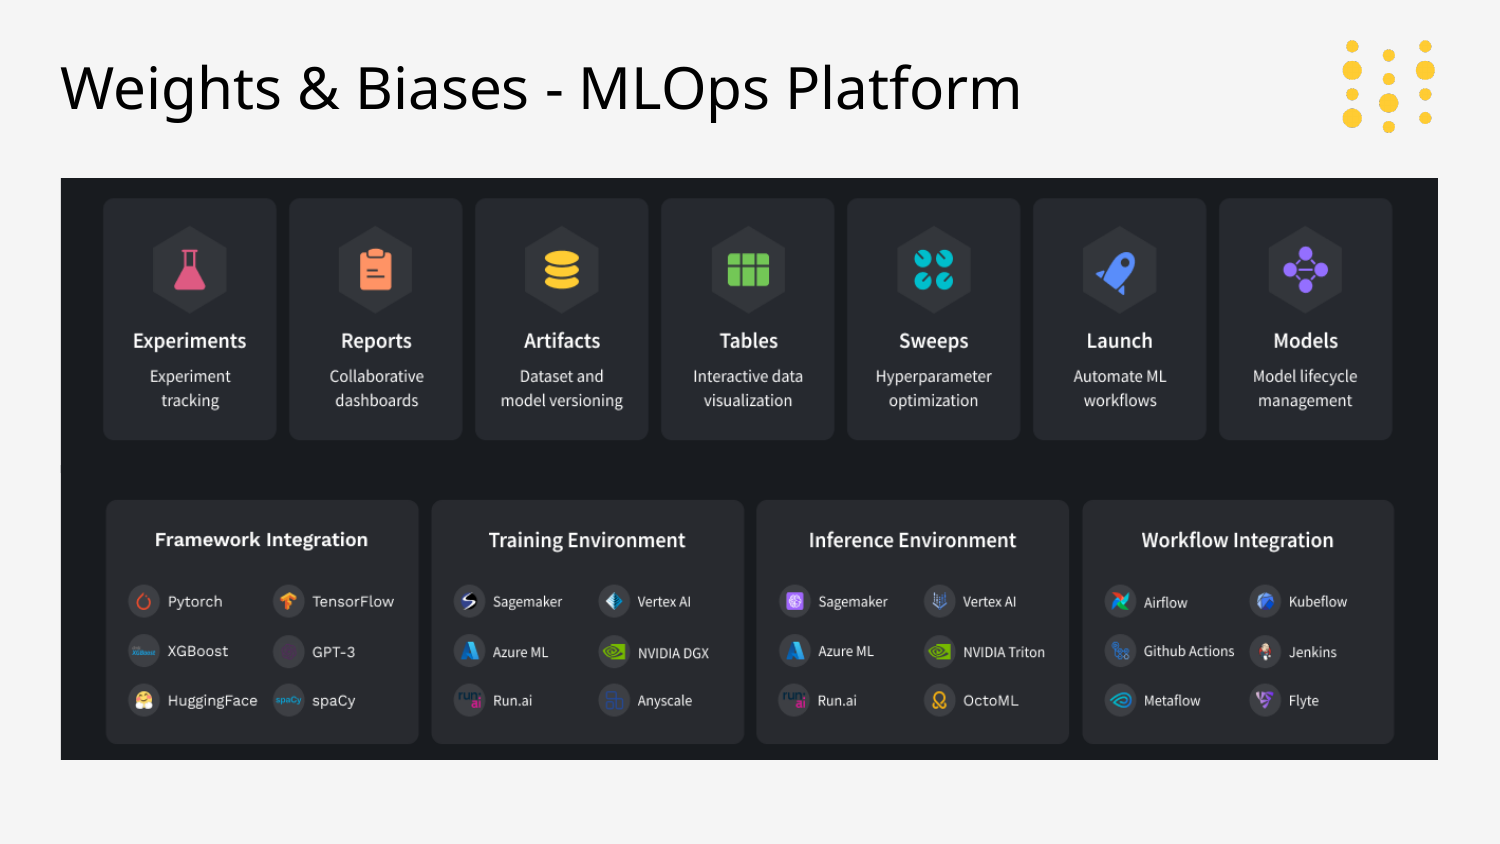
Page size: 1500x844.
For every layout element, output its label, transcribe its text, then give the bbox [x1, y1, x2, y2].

picture [60, 178, 1439, 760]
picture [1342, 39, 1459, 157]
title Weights & Biases - MLOps Platform [60, 51, 1337, 145]
